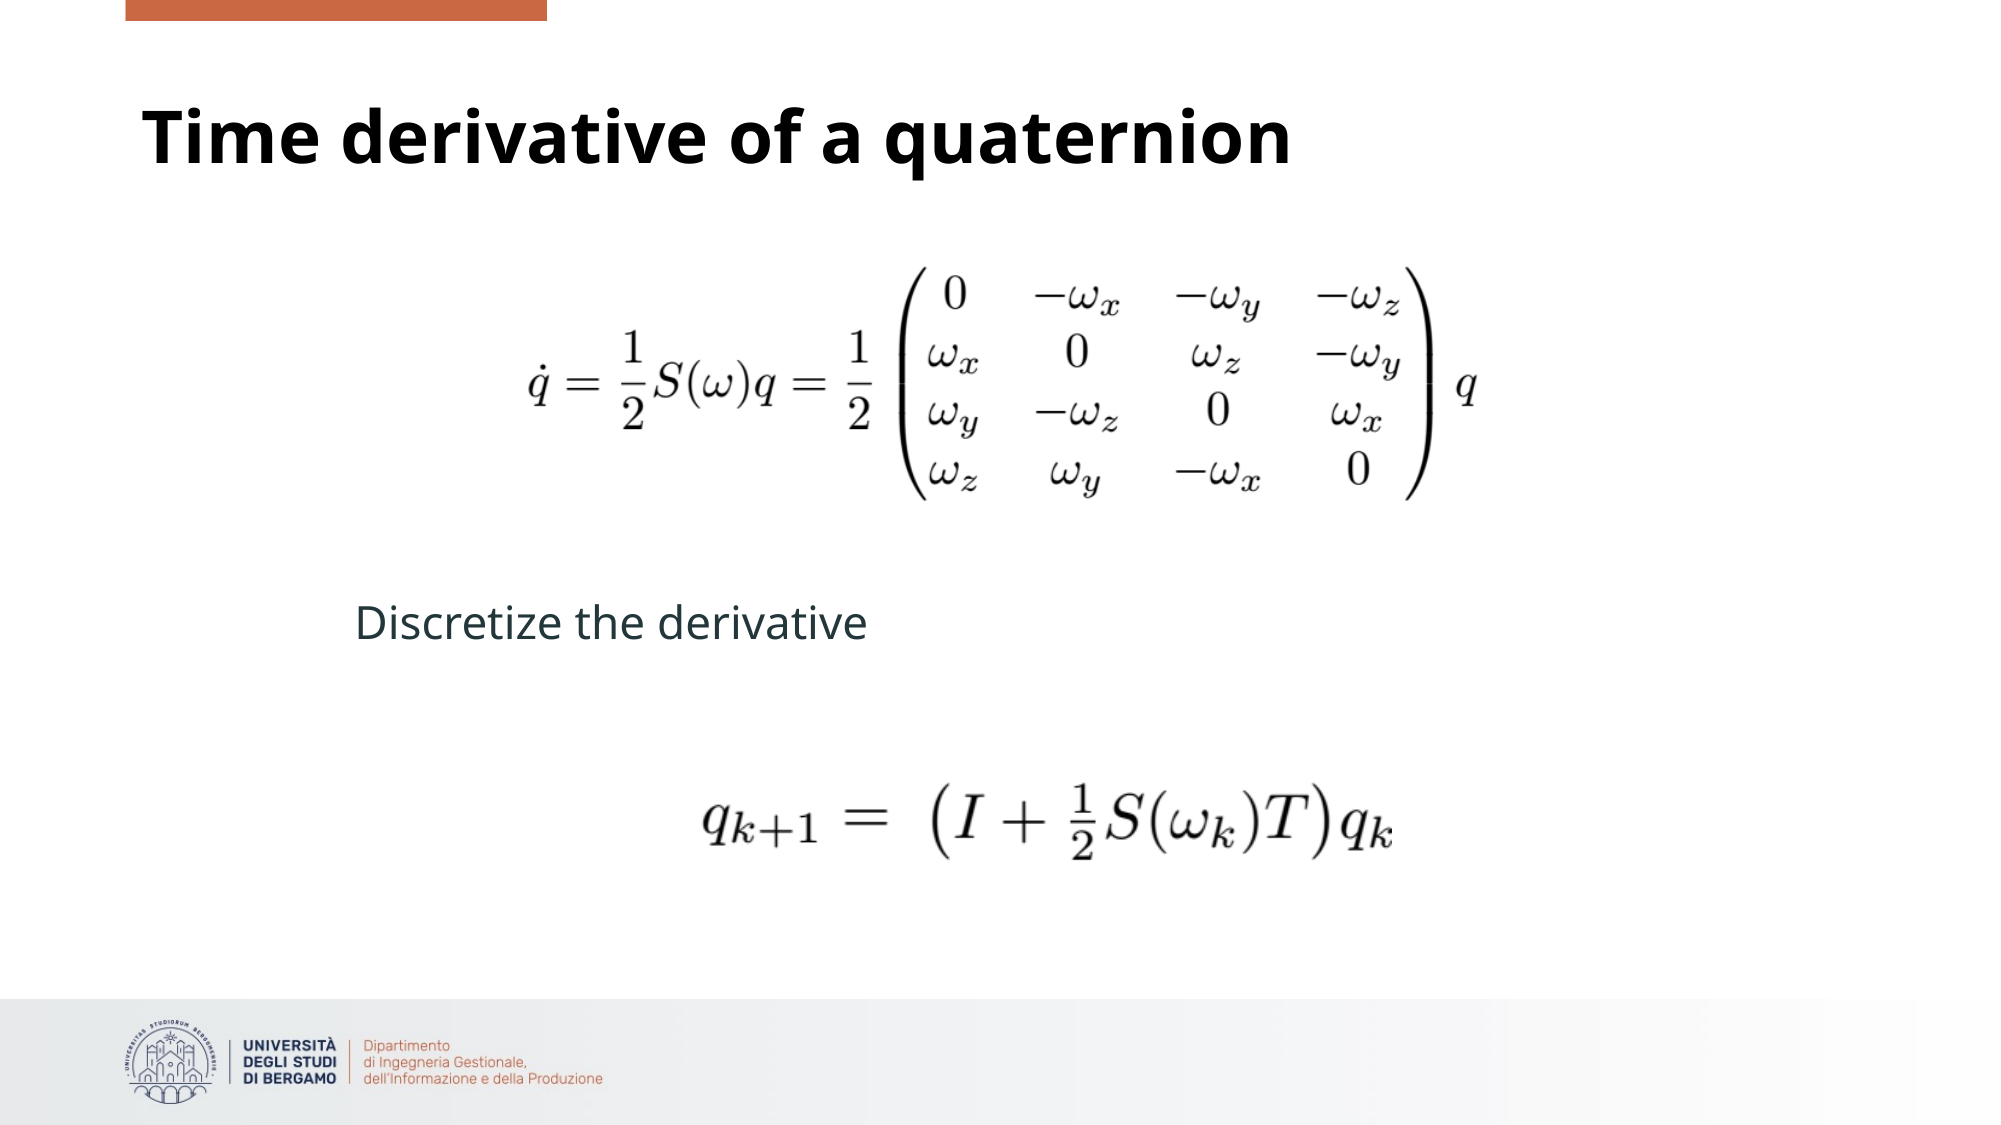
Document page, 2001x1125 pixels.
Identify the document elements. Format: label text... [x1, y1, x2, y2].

title Time derivative of a quaternion [127, 93, 1875, 297]
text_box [677, 758, 1392, 890]
picture [503, 239, 1532, 508]
